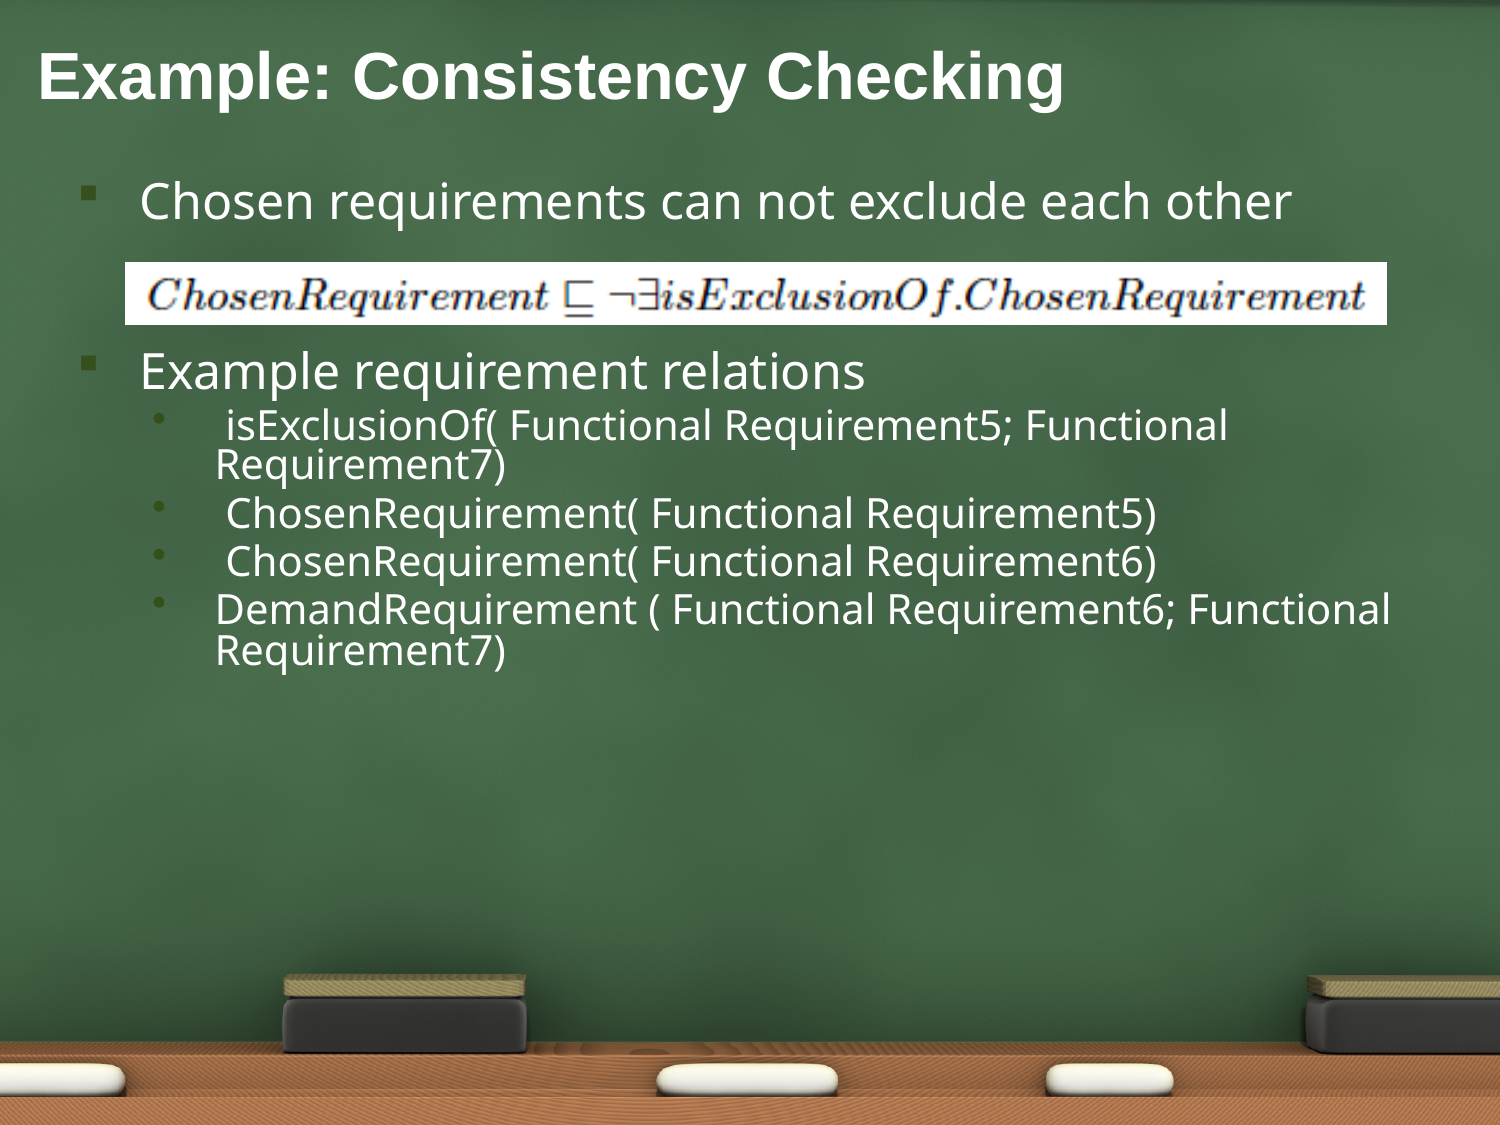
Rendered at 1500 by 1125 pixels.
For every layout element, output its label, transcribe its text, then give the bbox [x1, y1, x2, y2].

text_box Chosen requirements can not exclude each other Example requirement relations isExclusionOf( Functional Requirement5; Functional Requirement7) ChosenRequirement( Functional Requirement5) ChosenRequirement( Functional Requirement6) DemandRequirement ( Functional Requirement6; Functional Requirement7) [62, 162, 1413, 900]
picture [0, 0, 1500, 1125]
text_box Example: Consistency Checking [37, 12, 1438, 113]
